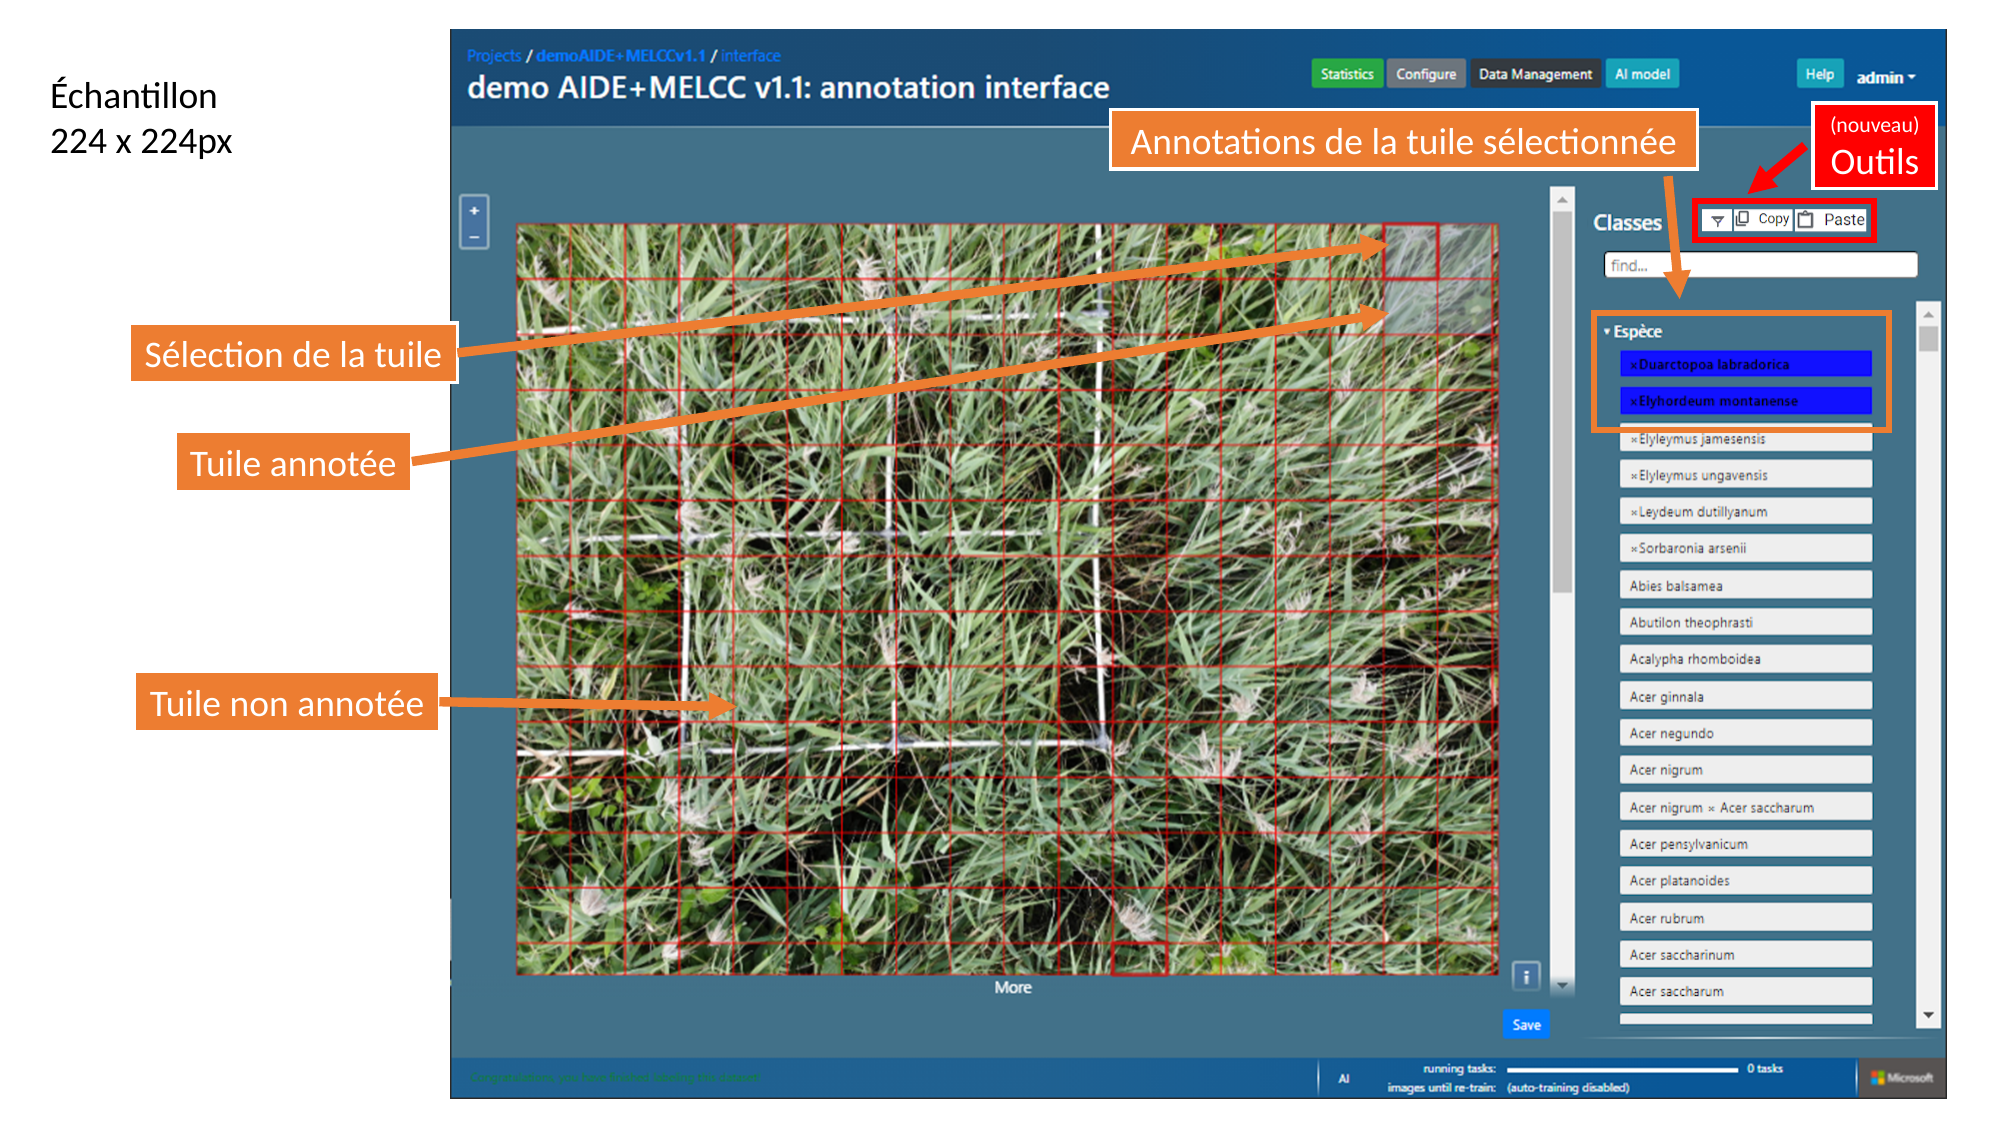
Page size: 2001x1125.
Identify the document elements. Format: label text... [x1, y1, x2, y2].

text_box Tuile non annotée [133, 670, 441, 733]
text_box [459, 244, 1390, 313]
picture [450, 29, 1947, 1099]
text_box Sélection de la tuile [128, 321, 413, 384]
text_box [413, 313, 1390, 462]
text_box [1747, 145, 1806, 195]
text_box Tuile annotée [174, 430, 413, 493]
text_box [1667, 176, 1680, 299]
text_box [441, 702, 738, 707]
text_box Échantillon 224 x 224px [35, 63, 265, 169]
